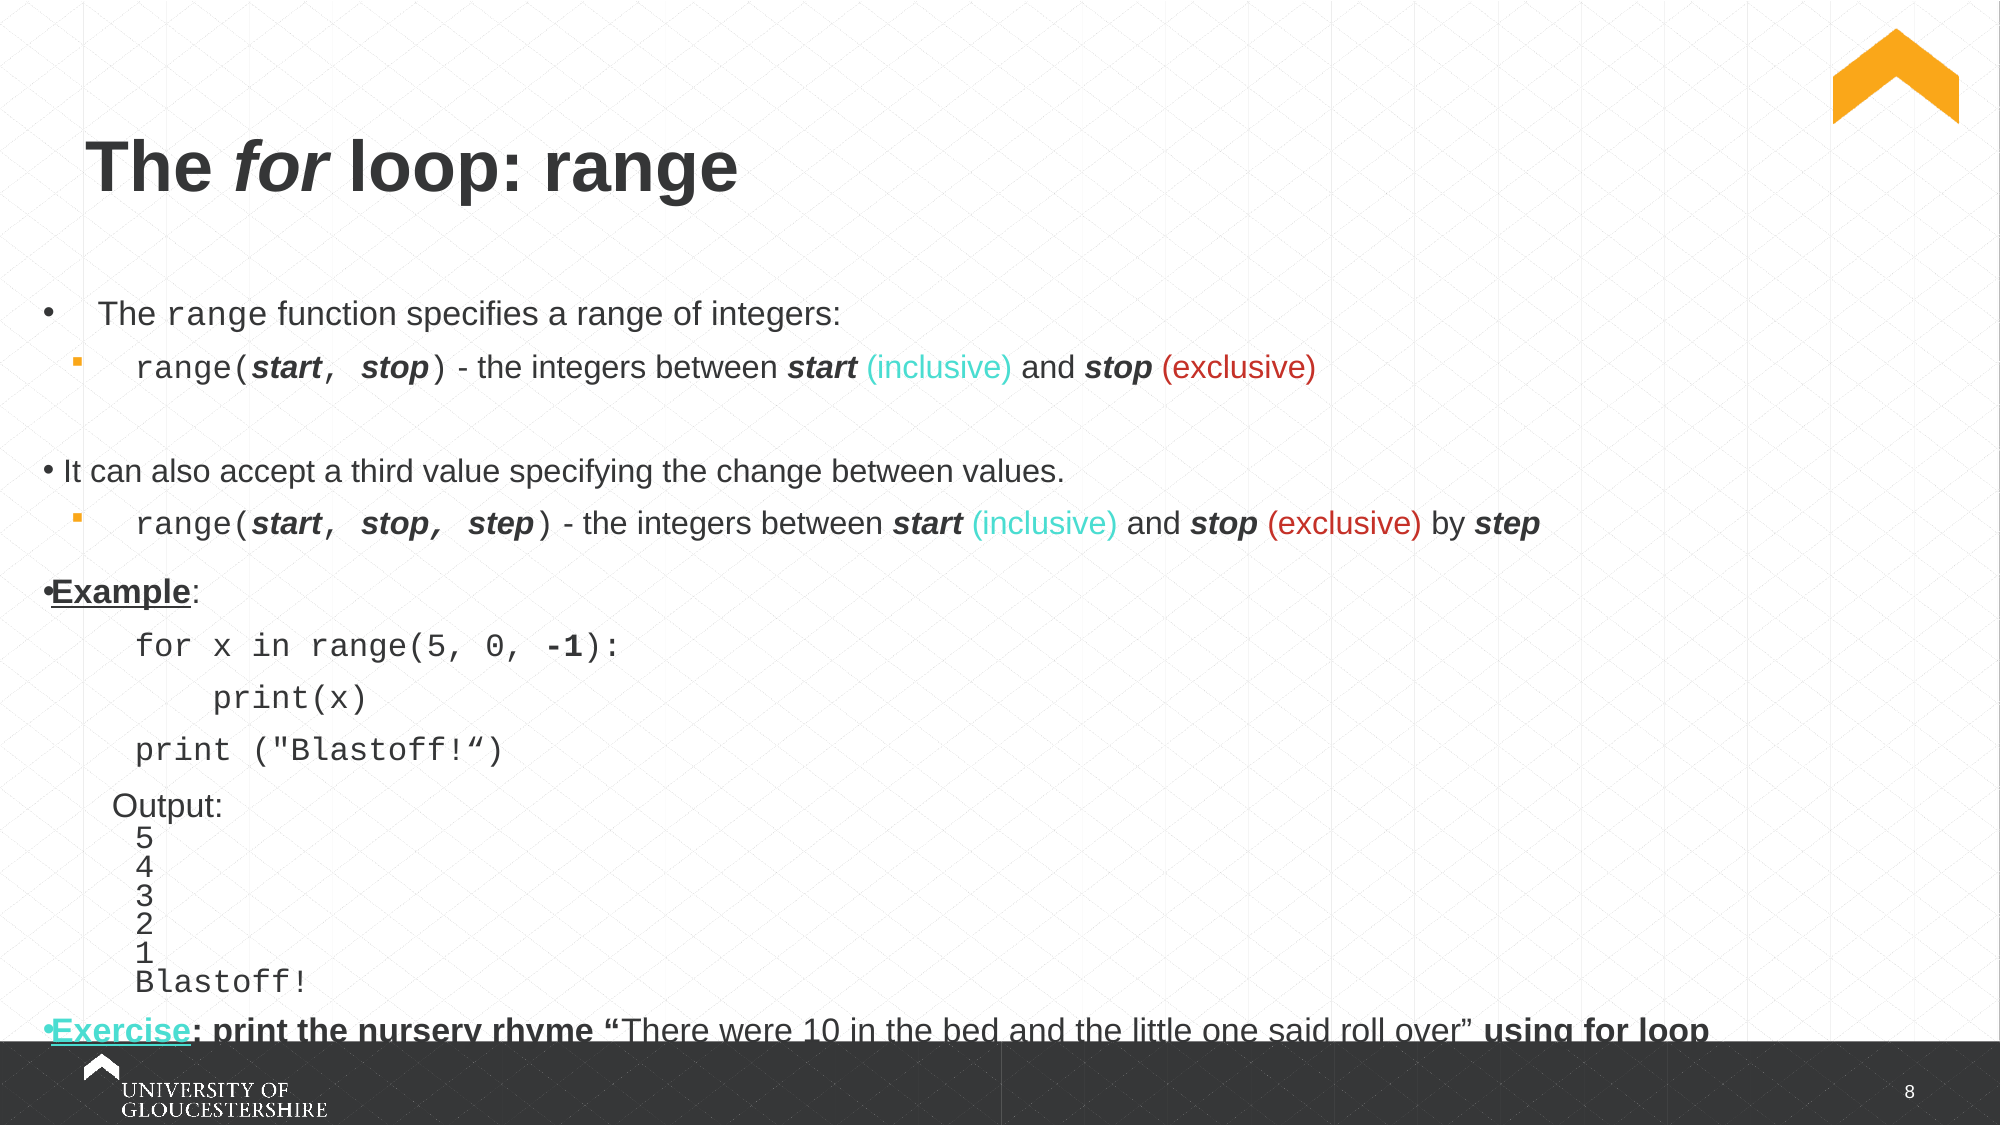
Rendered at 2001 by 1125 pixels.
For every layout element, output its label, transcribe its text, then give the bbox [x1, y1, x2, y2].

picture [0, 1, 2001, 1125]
list The range function specifies a range of integers: range(start, stop) - the integers between start (inclusive) and stop (exclusive) It can also accept a third value specifying the change between values. range(start, stop, step) - the integers between start (inclusive) and stop (exclusive) by step Example: for x in range(5, 0, -1): print(x) print ("Blastoff!“) Output: 5 4 3 2 1 Blastoff! Exercise: print the nursery rhyme “There were 10 in the bed and the little one said roll over” using for loop [42, 229, 1834, 1059]
title The for loop: range [85, 138, 983, 229]
